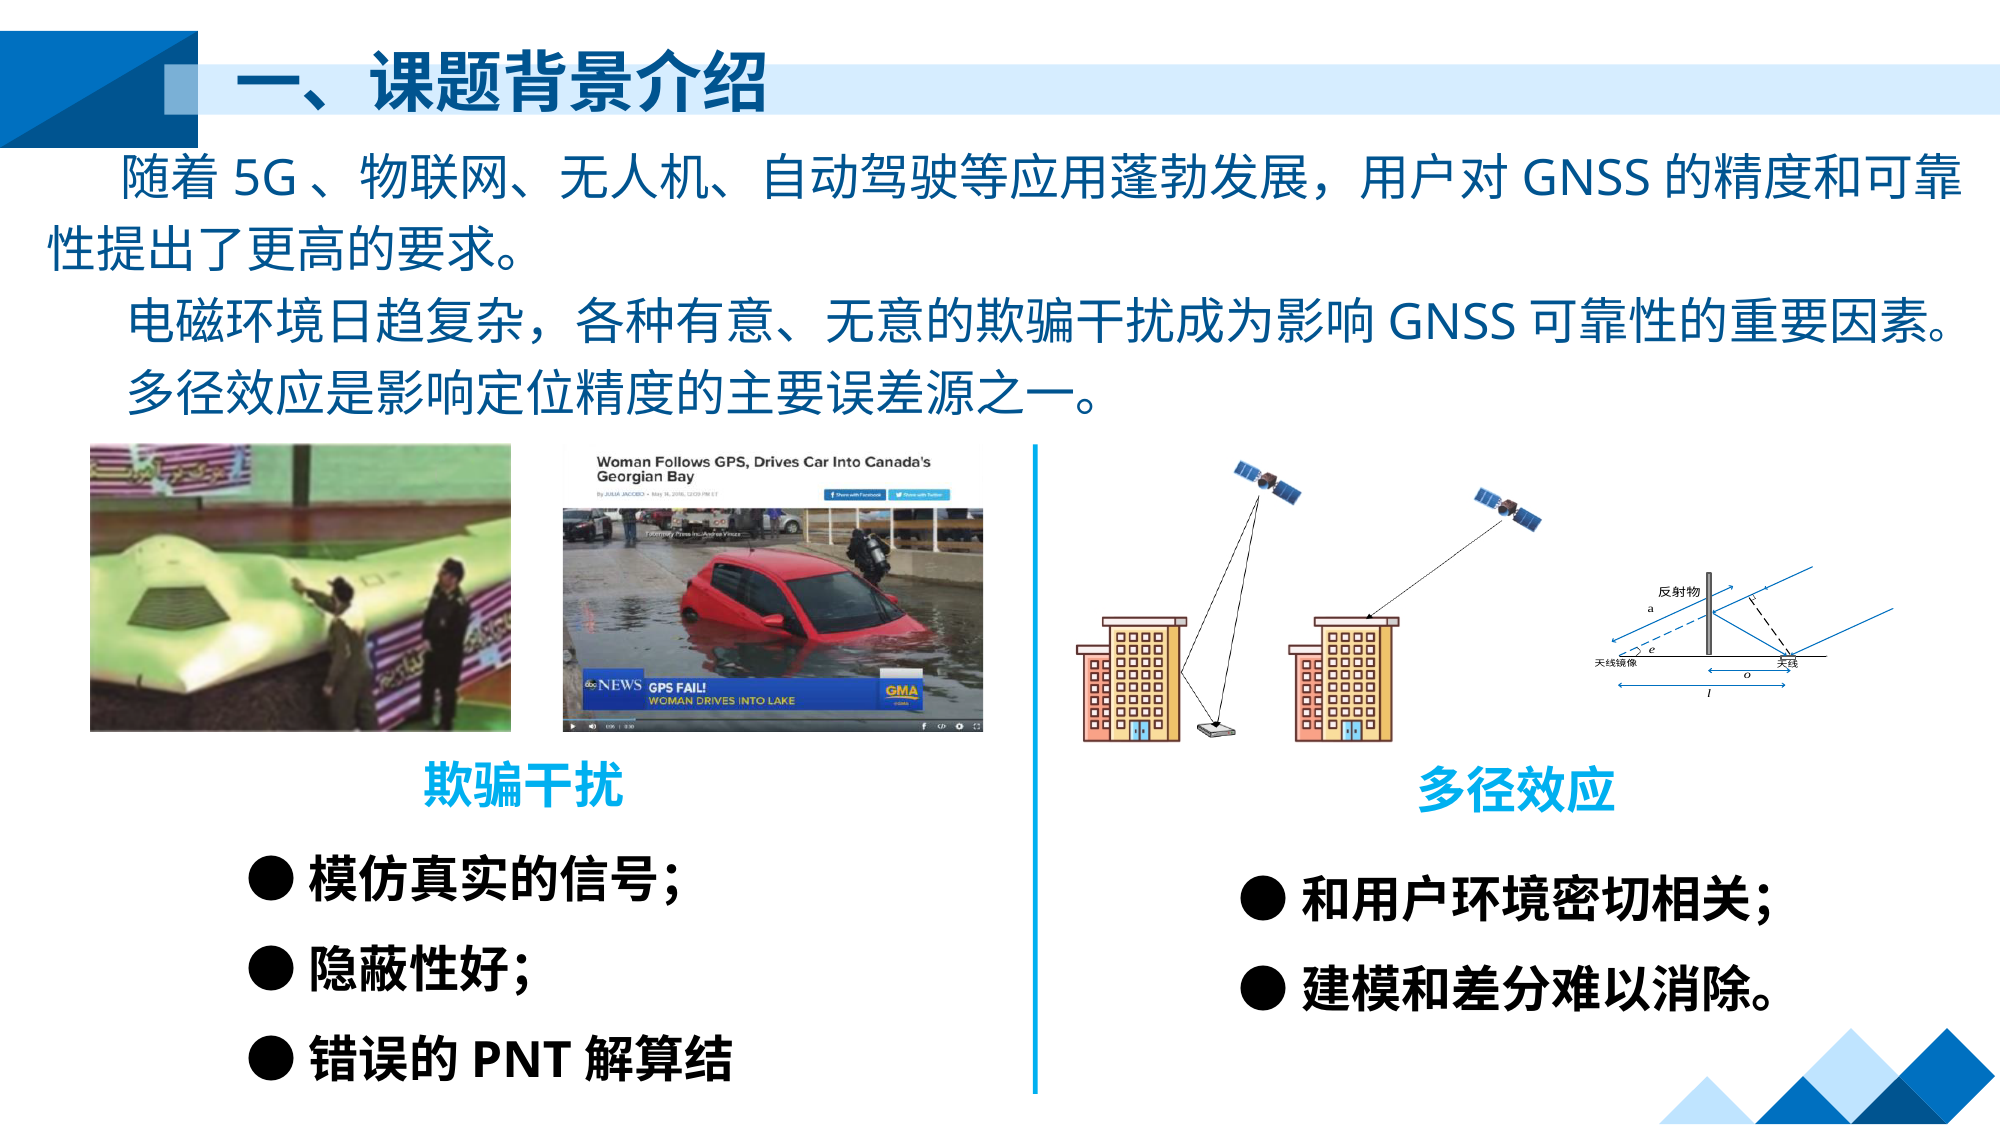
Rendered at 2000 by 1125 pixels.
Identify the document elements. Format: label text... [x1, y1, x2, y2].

text_box ●和用户环境密切相关； ●建模和差分难以消除。 [1224, 830, 1783, 1116]
text_box ●模仿真实的信号； ●隐蔽性好； ●错误的PNT解算结果。 [232, 810, 784, 1125]
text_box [1554, 471, 1975, 762]
text_box 一、课题背景介绍 [220, 43, 1024, 127]
text_box 多径效应 [1401, 751, 1644, 827]
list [90, 444, 511, 732]
text_box 随着5G、物联网、无人机、自动驾驶等应用蓬勃发展，用户对GNSS的精度和可靠性提出了更高的要求。 电磁环境日趋复杂，各种有意、无意的欺骗干扰成为影响GNSS可靠性的重要因素。 多径效应是影响定位精度的主要误差源之一。 [31, 126, 1983, 429]
text_box 欺骗干扰 [409, 746, 660, 821]
picture [1070, 457, 1543, 748]
picture [562, 444, 984, 732]
